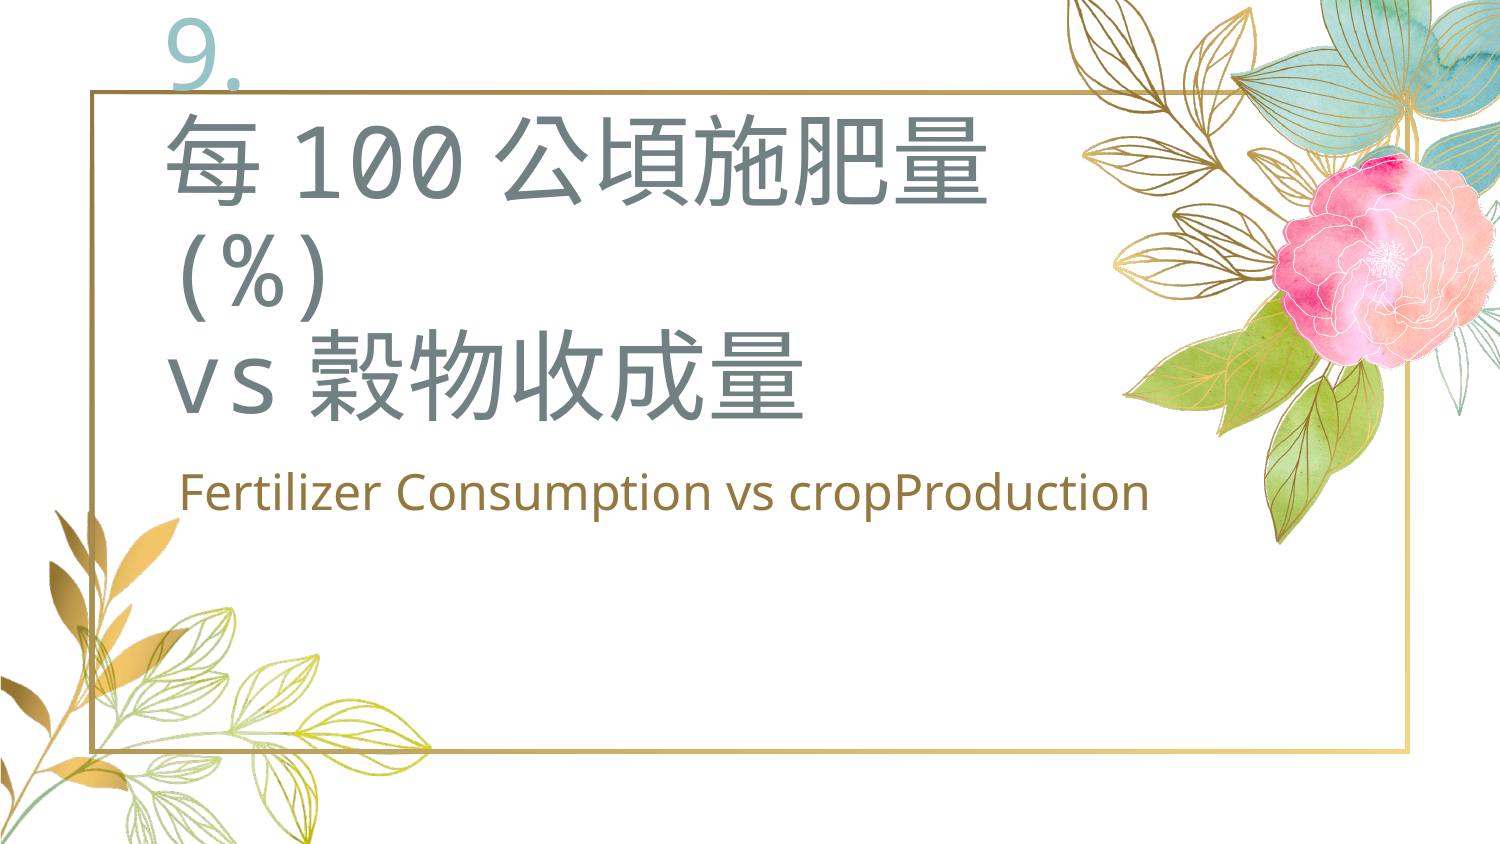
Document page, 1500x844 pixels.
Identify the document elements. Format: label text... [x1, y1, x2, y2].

subtitle Fertilizer Consumption vs cropProduction [178, 451, 1203, 509]
picture [95, 510, 432, 749]
picture [1066, 0, 1500, 545]
title 9. 每100公頃施肥量(%) vs穀物收成量 [163, 335, 1188, 436]
picture [1, 510, 432, 844]
